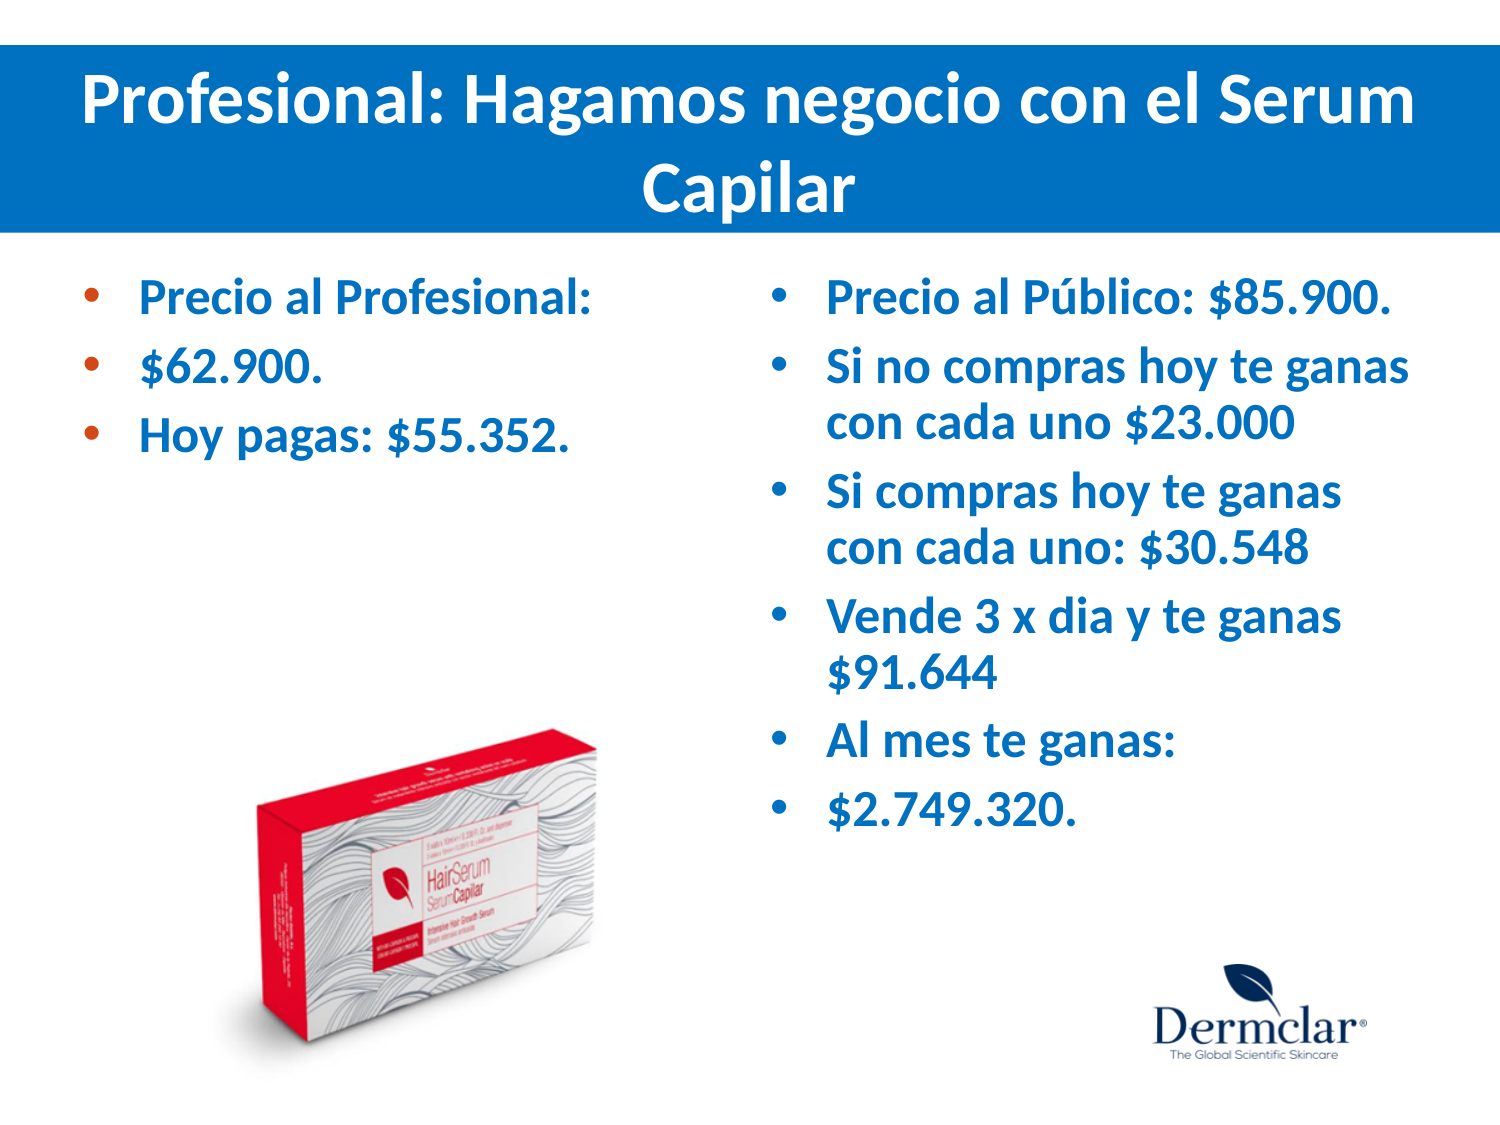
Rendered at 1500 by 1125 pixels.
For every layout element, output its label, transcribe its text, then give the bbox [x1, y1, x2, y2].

list Precio al Profesional: $62.900. Hoy pagas: $55.352. [74, 261, 738, 1006]
title Profesional: Hagamos negocio con el Serum Capilar [0, 44, 1500, 234]
picture [191, 669, 656, 1095]
text_box Precio al Público: $85.900. Si no compras hoy te ganas con cada uno $23.000 Si compras hoy te ganas con cada uno: $30.548 Vende 3 x dia y te ganas $91.644 Al mes te ganas: $2.749.320. [762, 262, 1425, 945]
picture [1151, 963, 1367, 1059]
